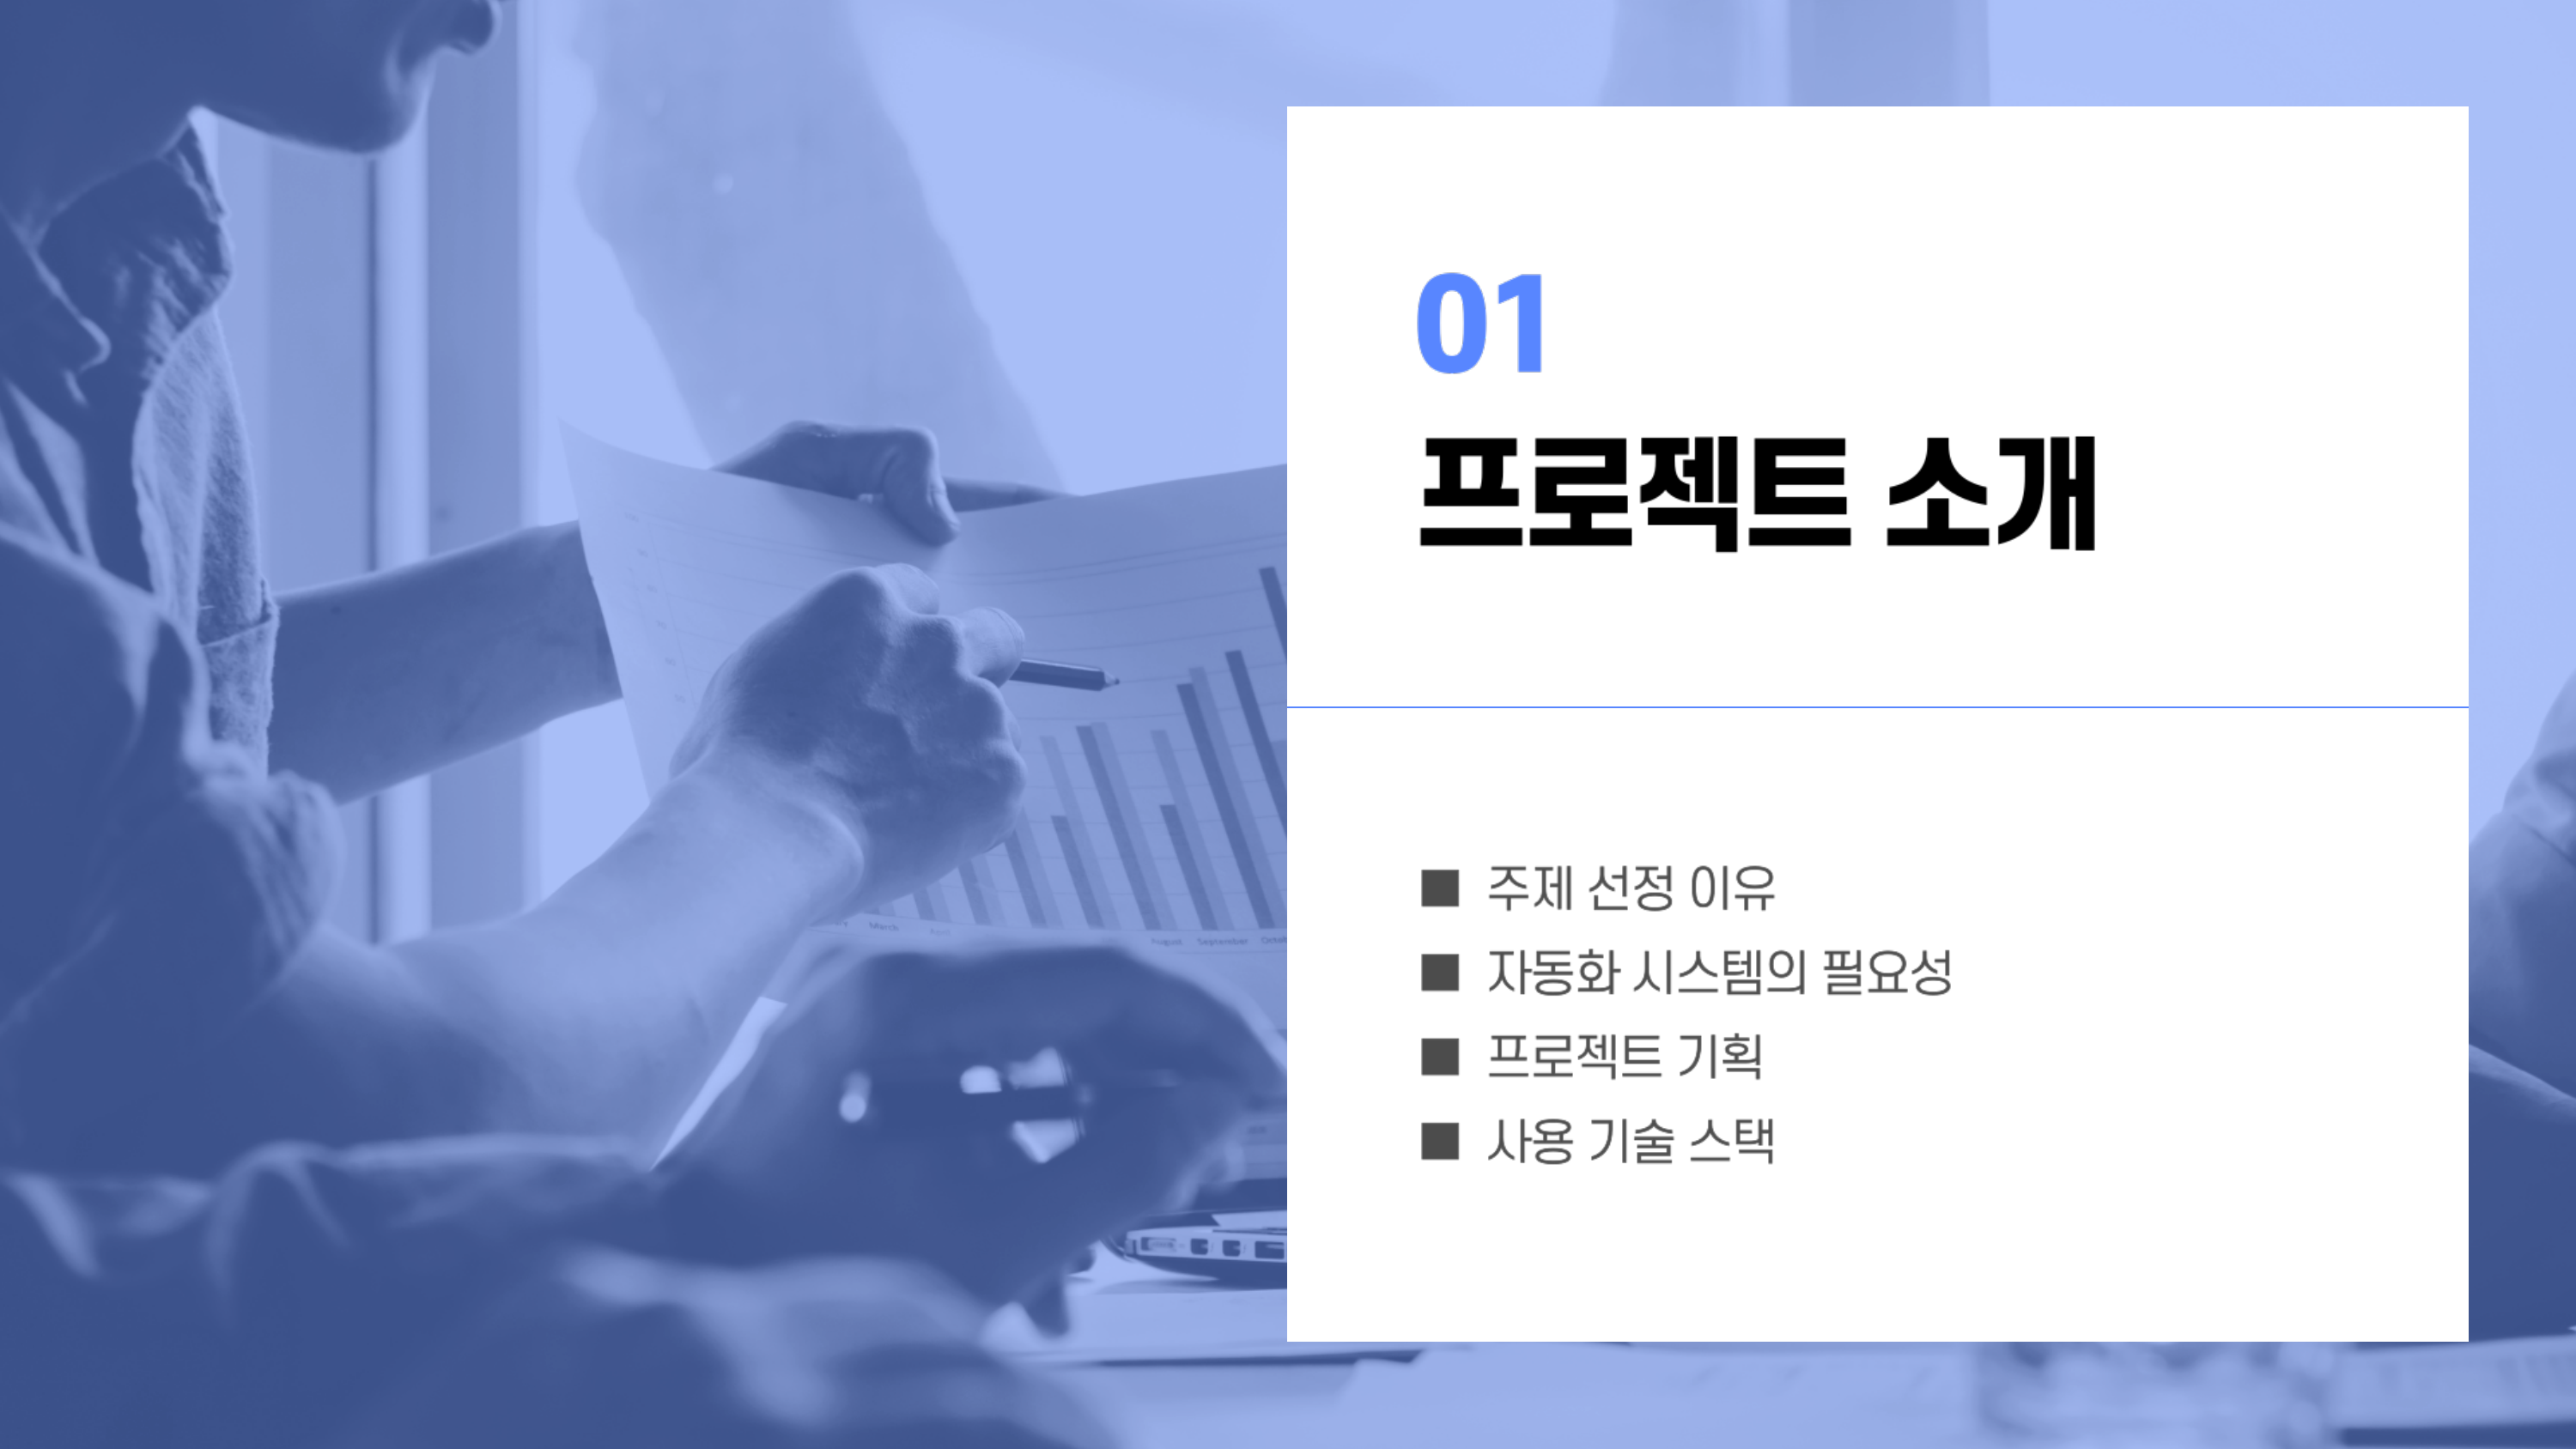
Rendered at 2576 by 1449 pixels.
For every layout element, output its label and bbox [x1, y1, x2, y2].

text_box [1287, 106, 2469, 706]
text_box [1287, 714, 2469, 1342]
picture [1394, 218, 2172, 633]
picture [1410, 846, 1984, 1206]
text_box [0, 0, 2576, 1449]
